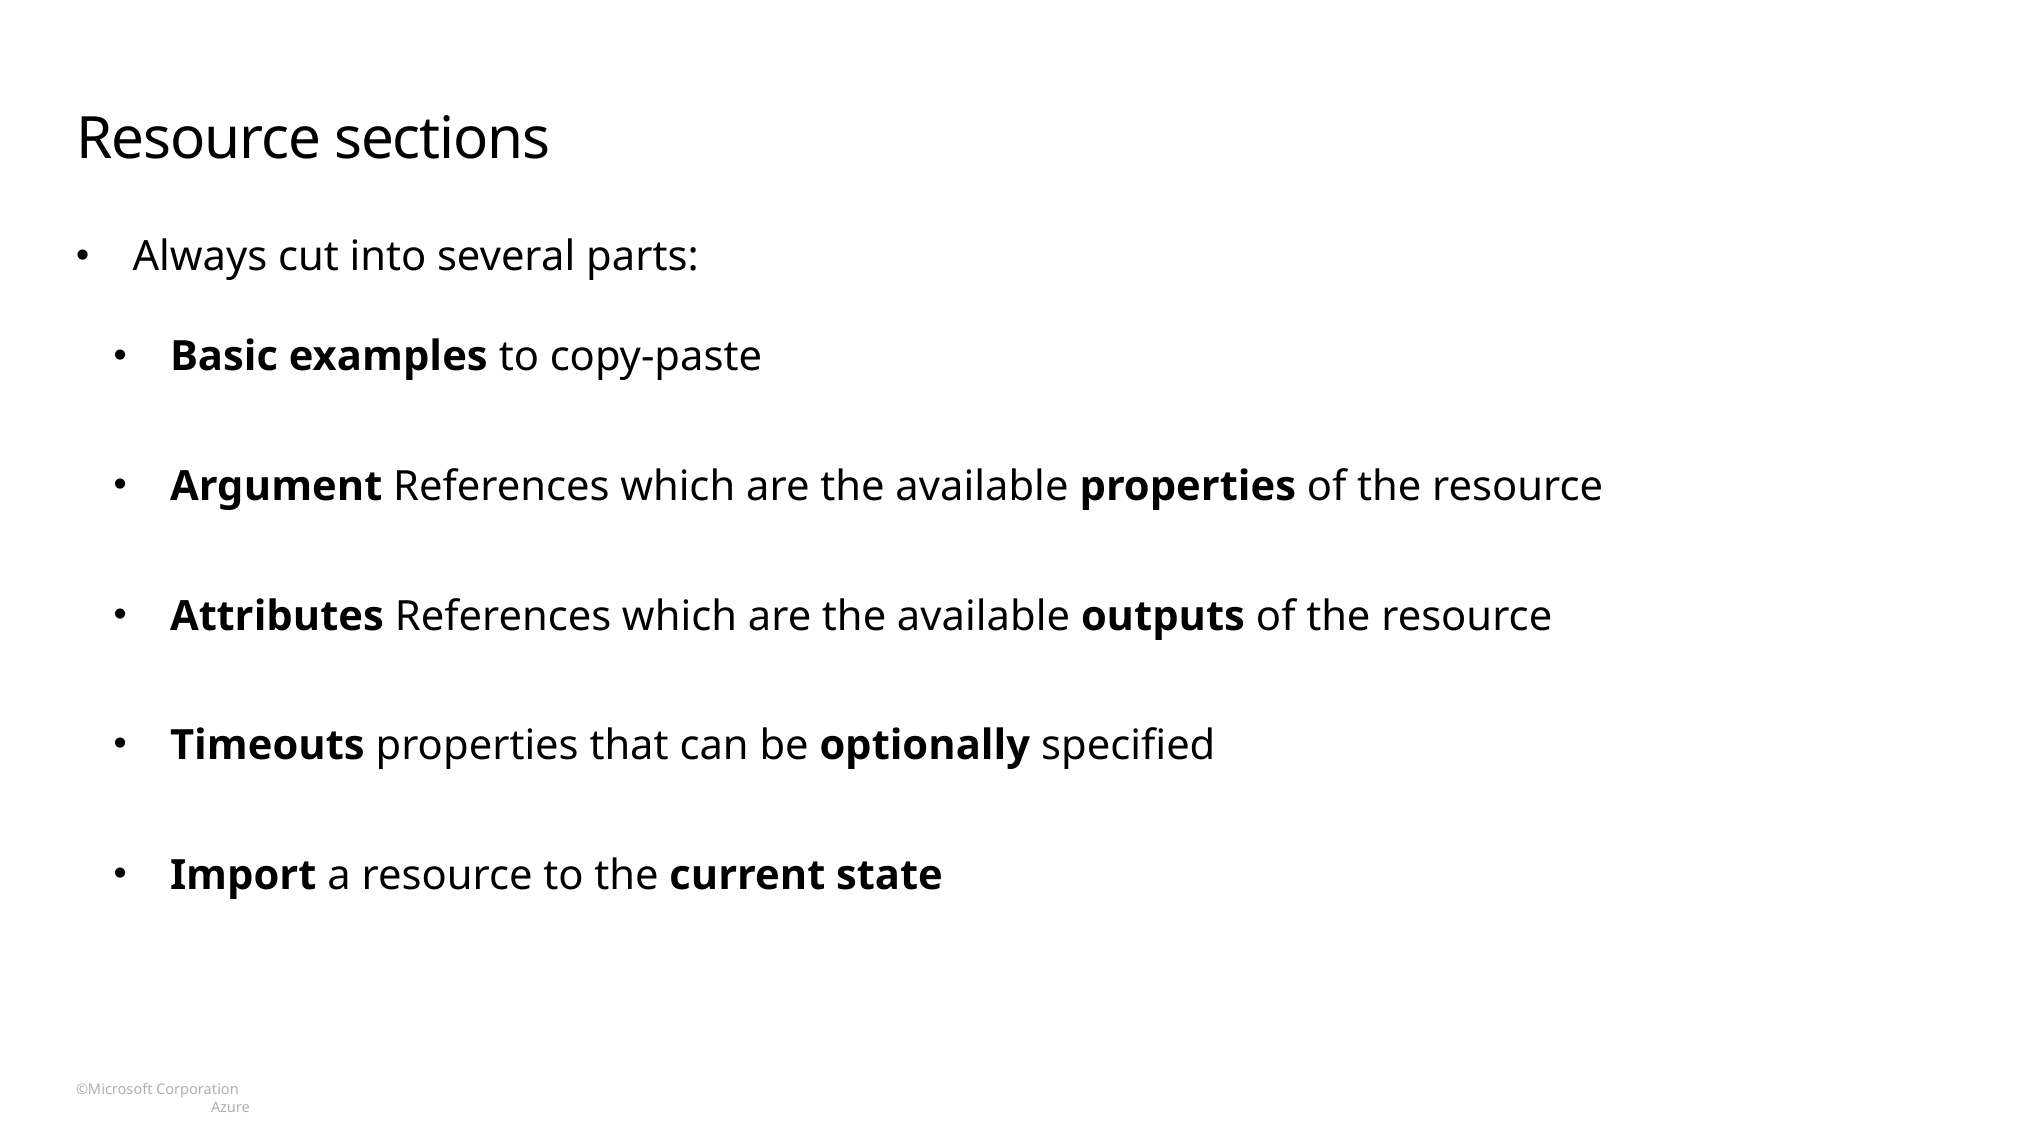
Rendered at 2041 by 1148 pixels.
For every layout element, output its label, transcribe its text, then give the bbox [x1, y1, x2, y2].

title Resource sections [76, 103, 1969, 172]
list Always cut into several parts: Basic examples to copy-paste Argument References which are the available properties of the resource Attributes References which are the available outputs of the resource Timeouts properties that can be optionally specified Import a resource to the current state [76, 229, 1876, 785]
